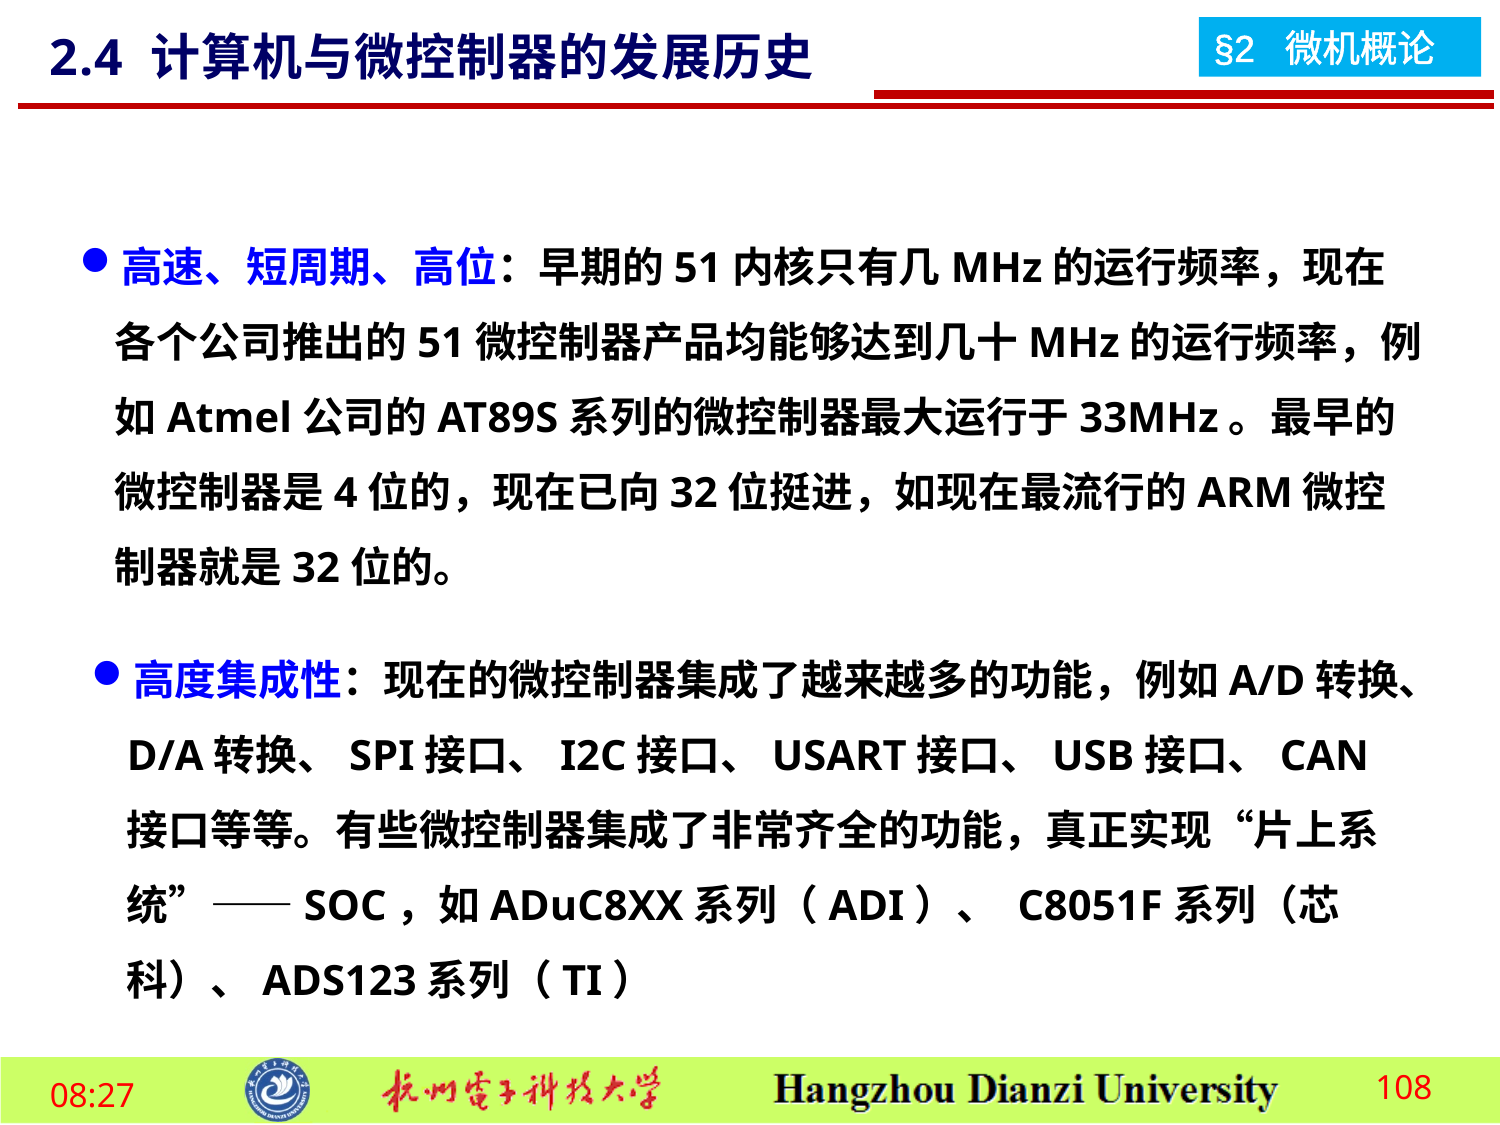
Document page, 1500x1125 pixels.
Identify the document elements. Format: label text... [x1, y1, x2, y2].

text_box 高度集成性：现在的微控制器集成了越来越多的功能，例如A/D转换、D/A转换、SPI接口、I2C接口、USART接口、USB接口、CAN接口等等。有些微控制器集成了非常齐全的功能，真正实现“片上系统”——SOC，如ADuC8XX系列（ADI）、 C8051F系列（芯科）、ADS123系列（TI） [76, 621, 1430, 1016]
picture [0, 1057, 1500, 1125]
text_box 高速、短周期、高位：早期的51内核只有几MHz的运行频率，现在各个公司推出的51微控制器产品均能够达到几十MHz的运行频率，例如Atmel公司的AT89S系列的微控制器最大运行于33MHz。最早的微控制器是4位的，现在已向32位挺进，如现在最流行的ARM微控制器就是32位的。 [64, 207, 1442, 503]
text_box 2.4 计算机与微控制器的发展历史 [35, 17, 996, 93]
